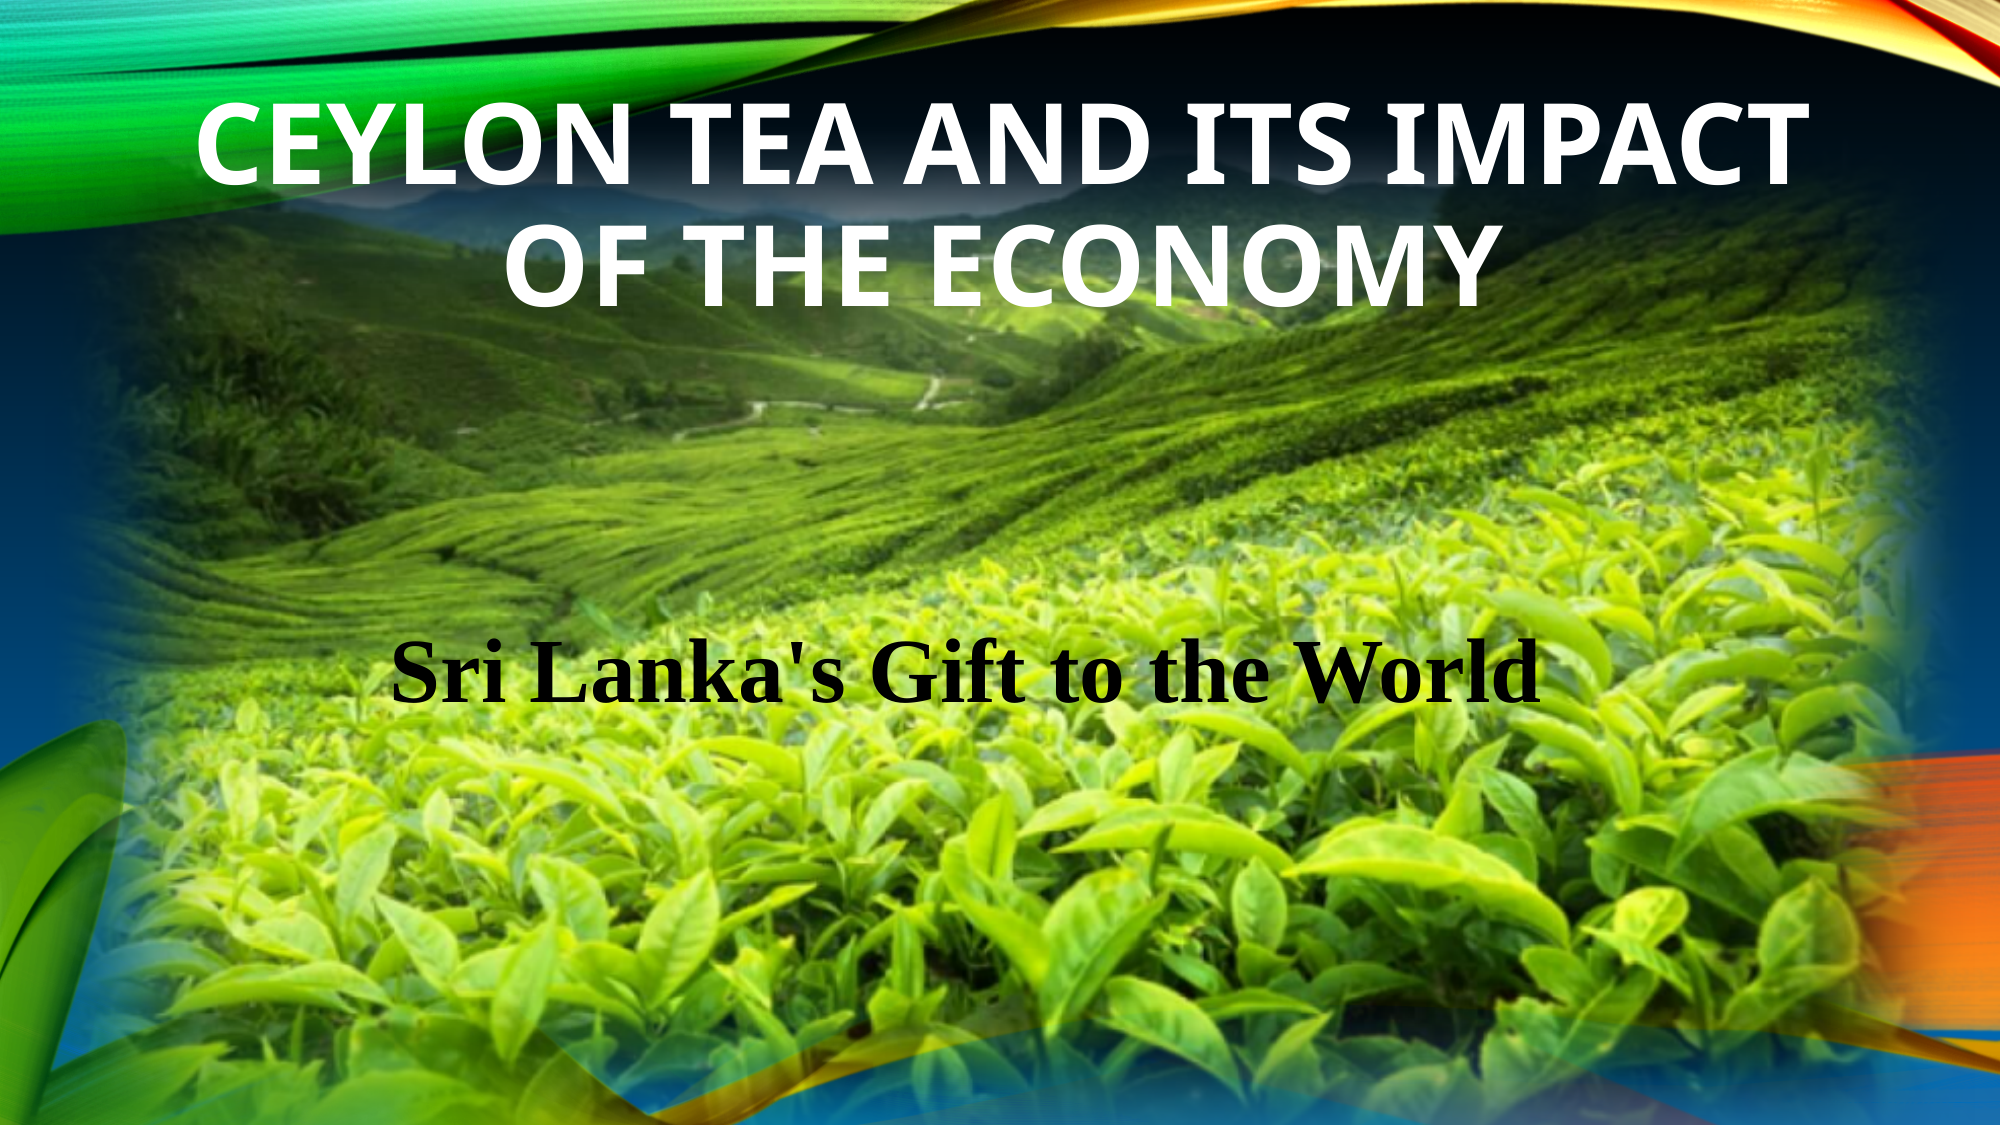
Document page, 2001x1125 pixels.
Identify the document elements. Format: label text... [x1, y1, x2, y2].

picture [0, 0, 2000, 1125]
title Ceylon tea and Its impact of the economy [88, 33, 1917, 117]
